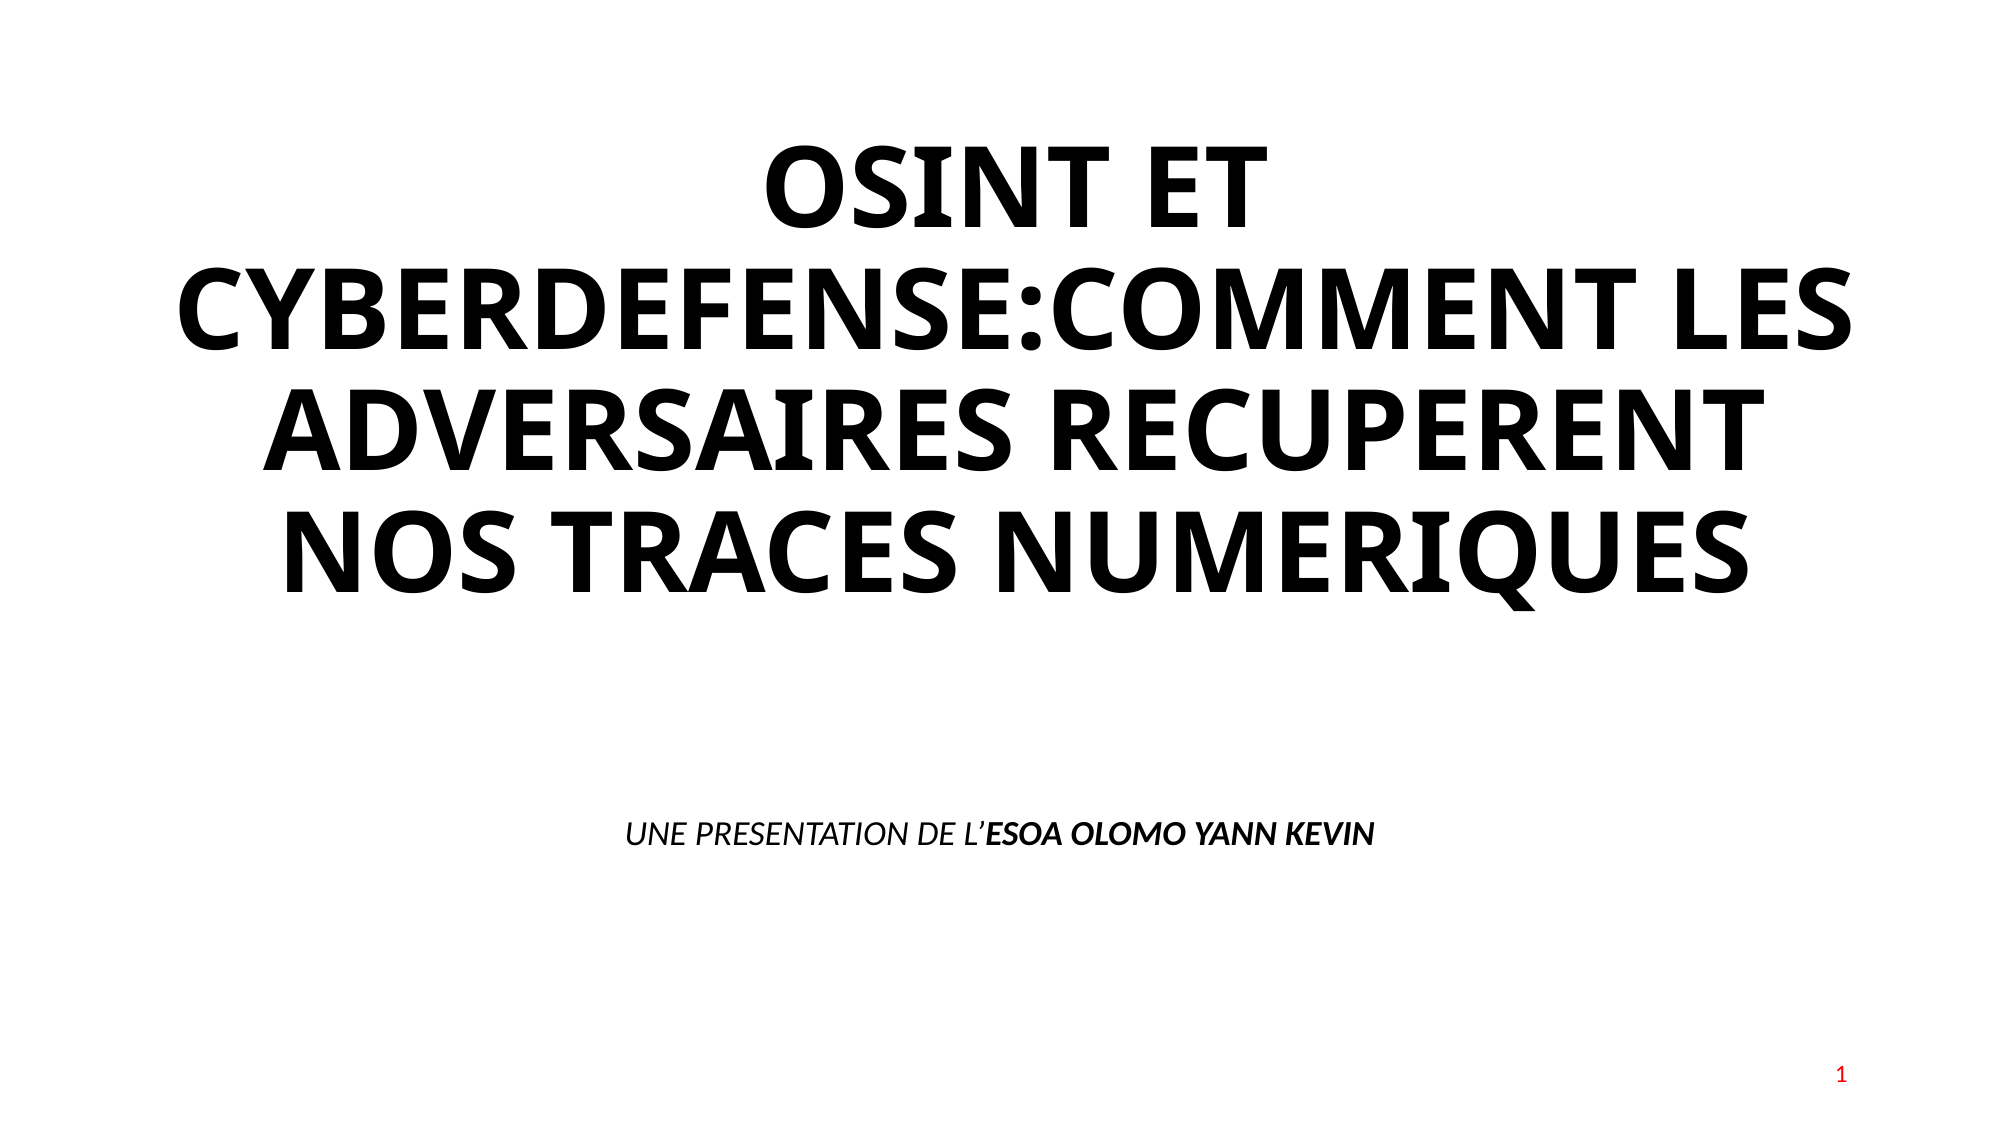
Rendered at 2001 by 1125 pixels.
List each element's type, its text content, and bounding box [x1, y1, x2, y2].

title OSINT ET CYBERDEFENSE:COMMENT LES ADVERSAIRES RECUPERENT NOS TRACES NUMERIQUES [144, 196, 1886, 624]
slide_number 1 [1412, 1042, 1863, 1103]
subtitle UNE PRESENTATION DE L’ESOA OLOMO YANN KEVIN [249, 590, 1750, 863]
